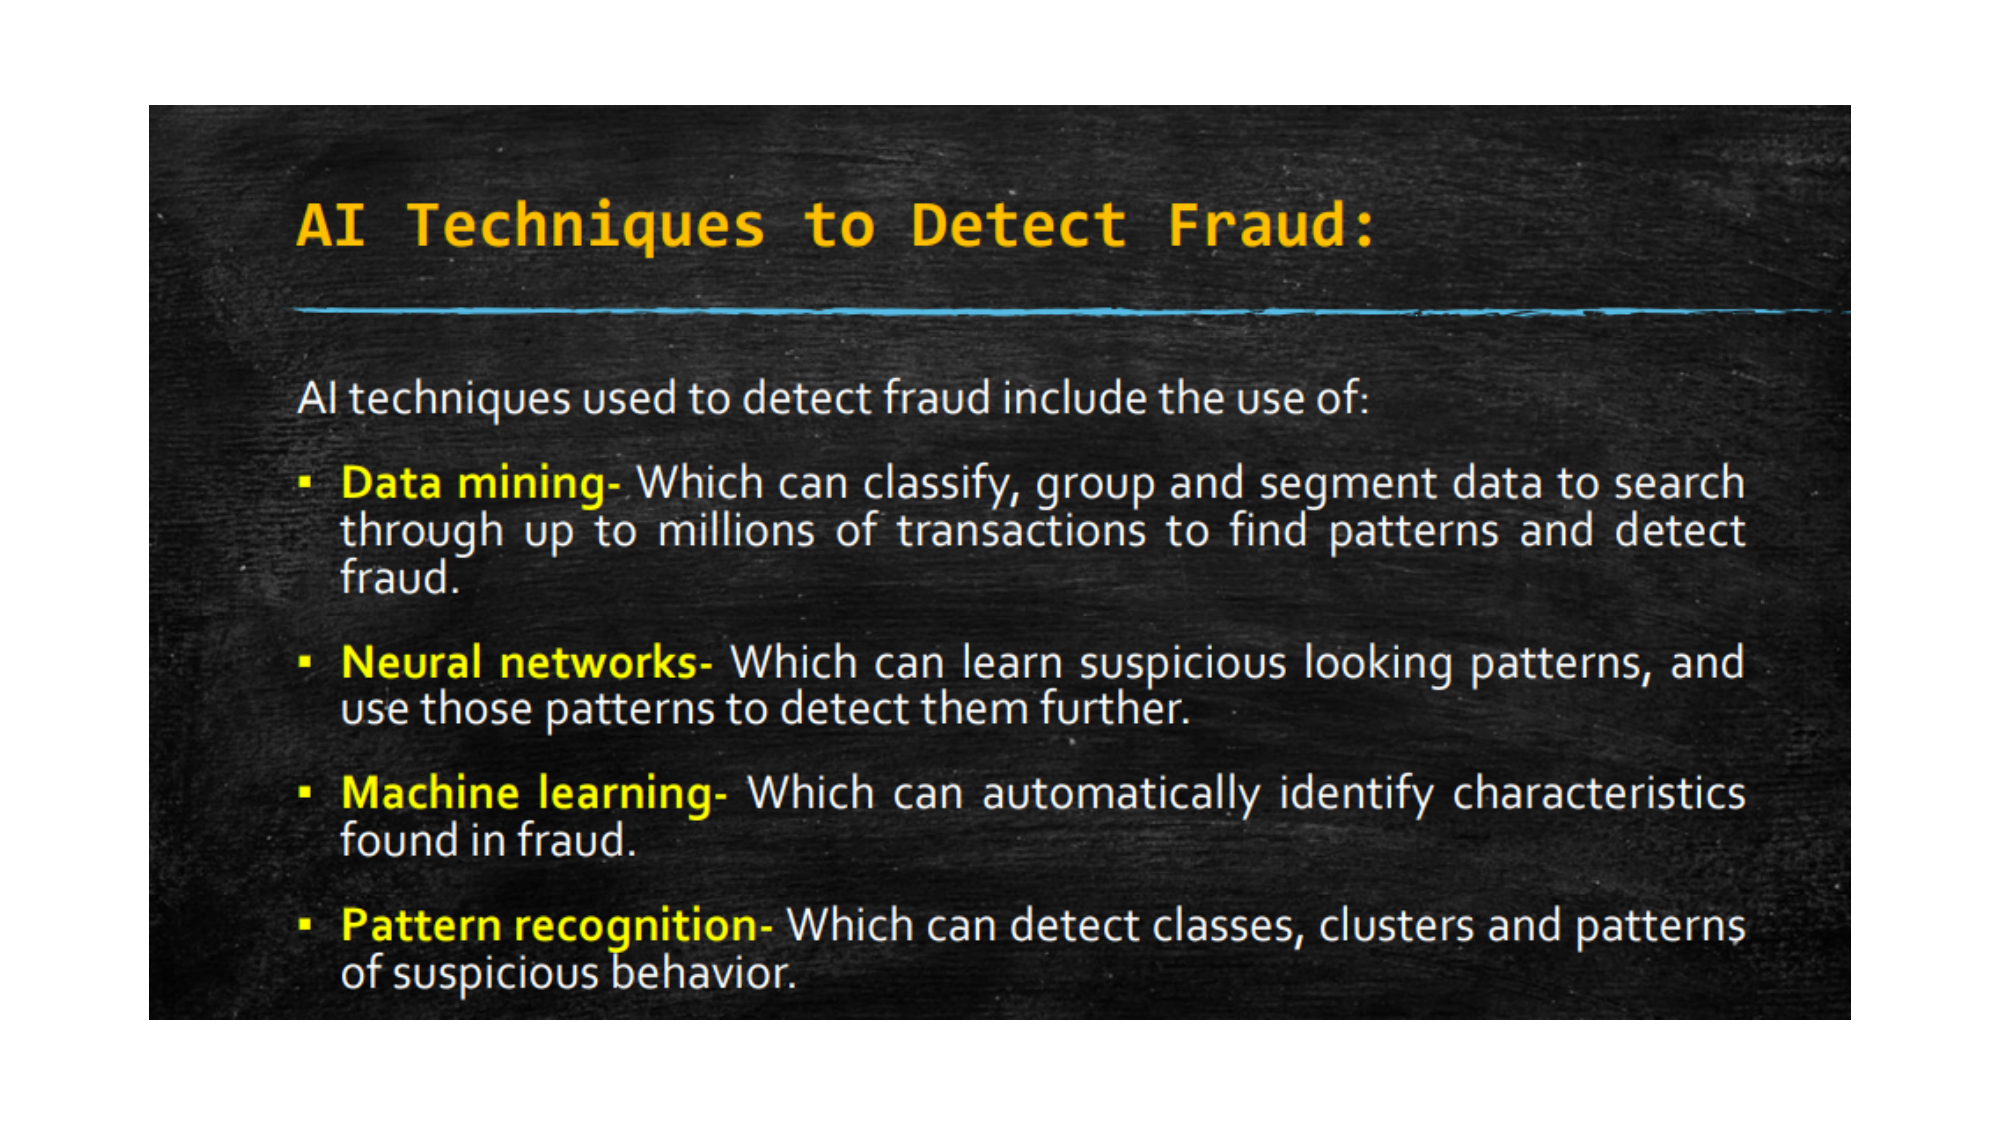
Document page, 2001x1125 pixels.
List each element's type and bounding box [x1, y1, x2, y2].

list [149, 104, 1851, 1020]
